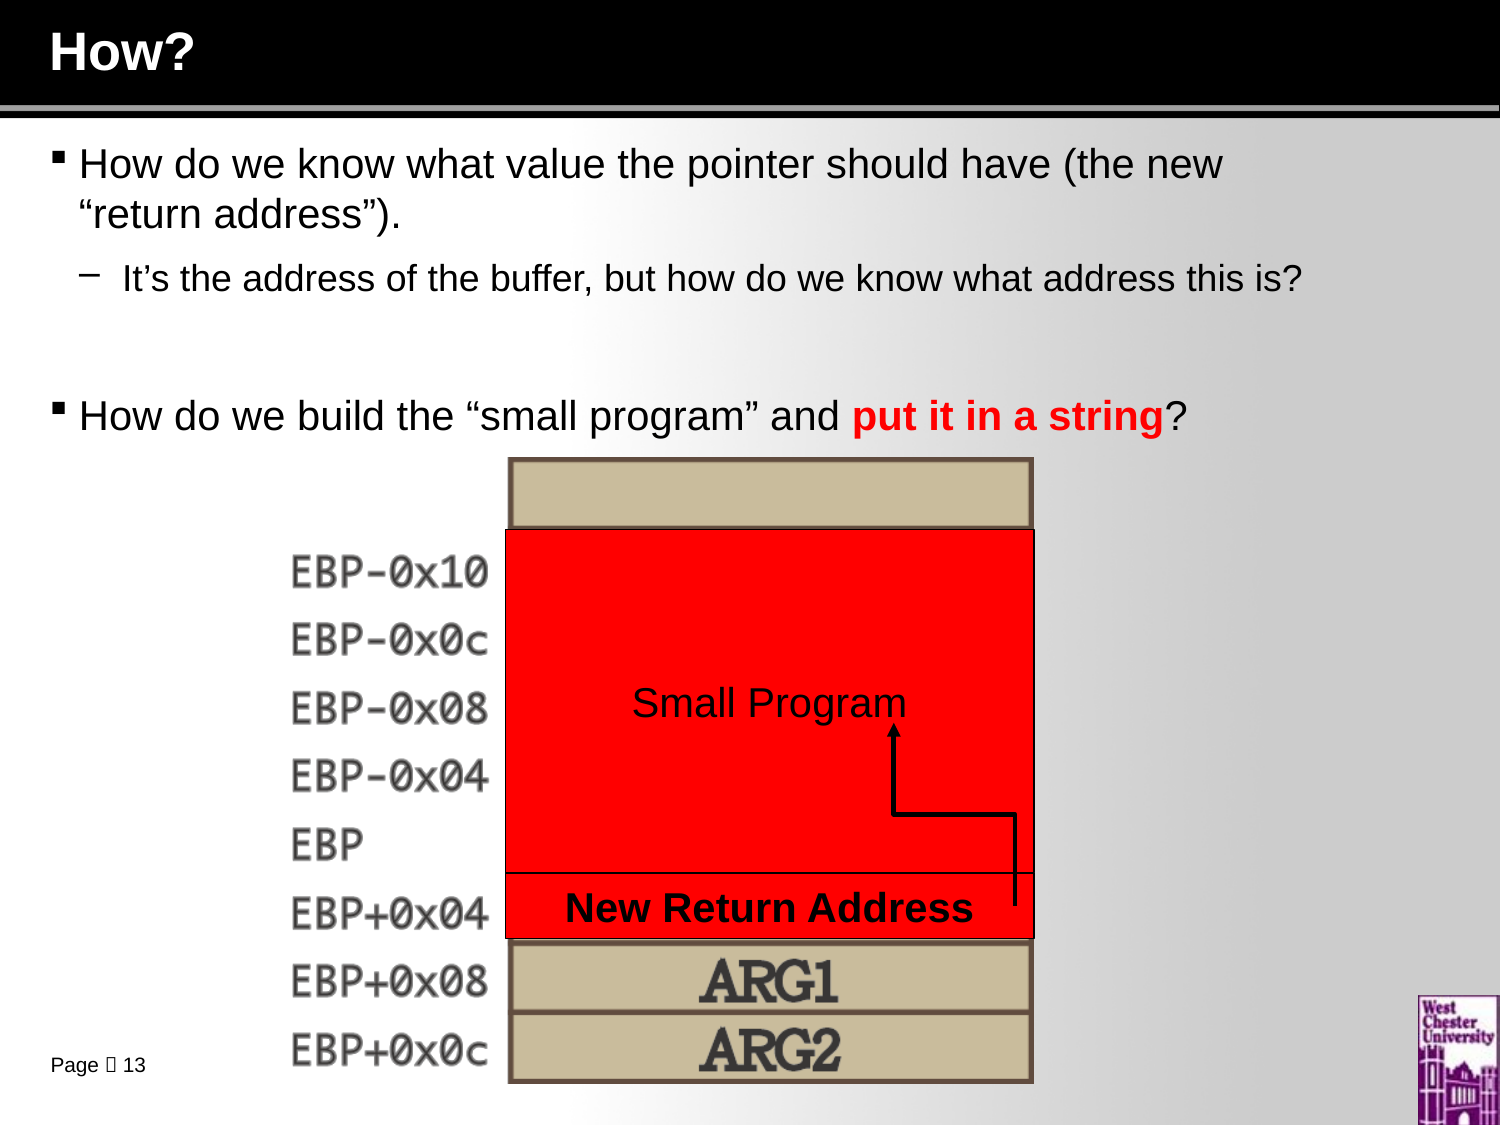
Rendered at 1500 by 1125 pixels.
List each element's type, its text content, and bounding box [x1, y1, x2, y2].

picture [0, 0, 1500, 1125]
list How do we know what value the pointer should have (the new “return address”). It’s the address of the buffer, but how do we know what address this is? How do we build the “small program” and put it in a string? [49, 137, 1357, 771]
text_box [862, 753, 1047, 875]
title How? [49, 16, 1447, 123]
